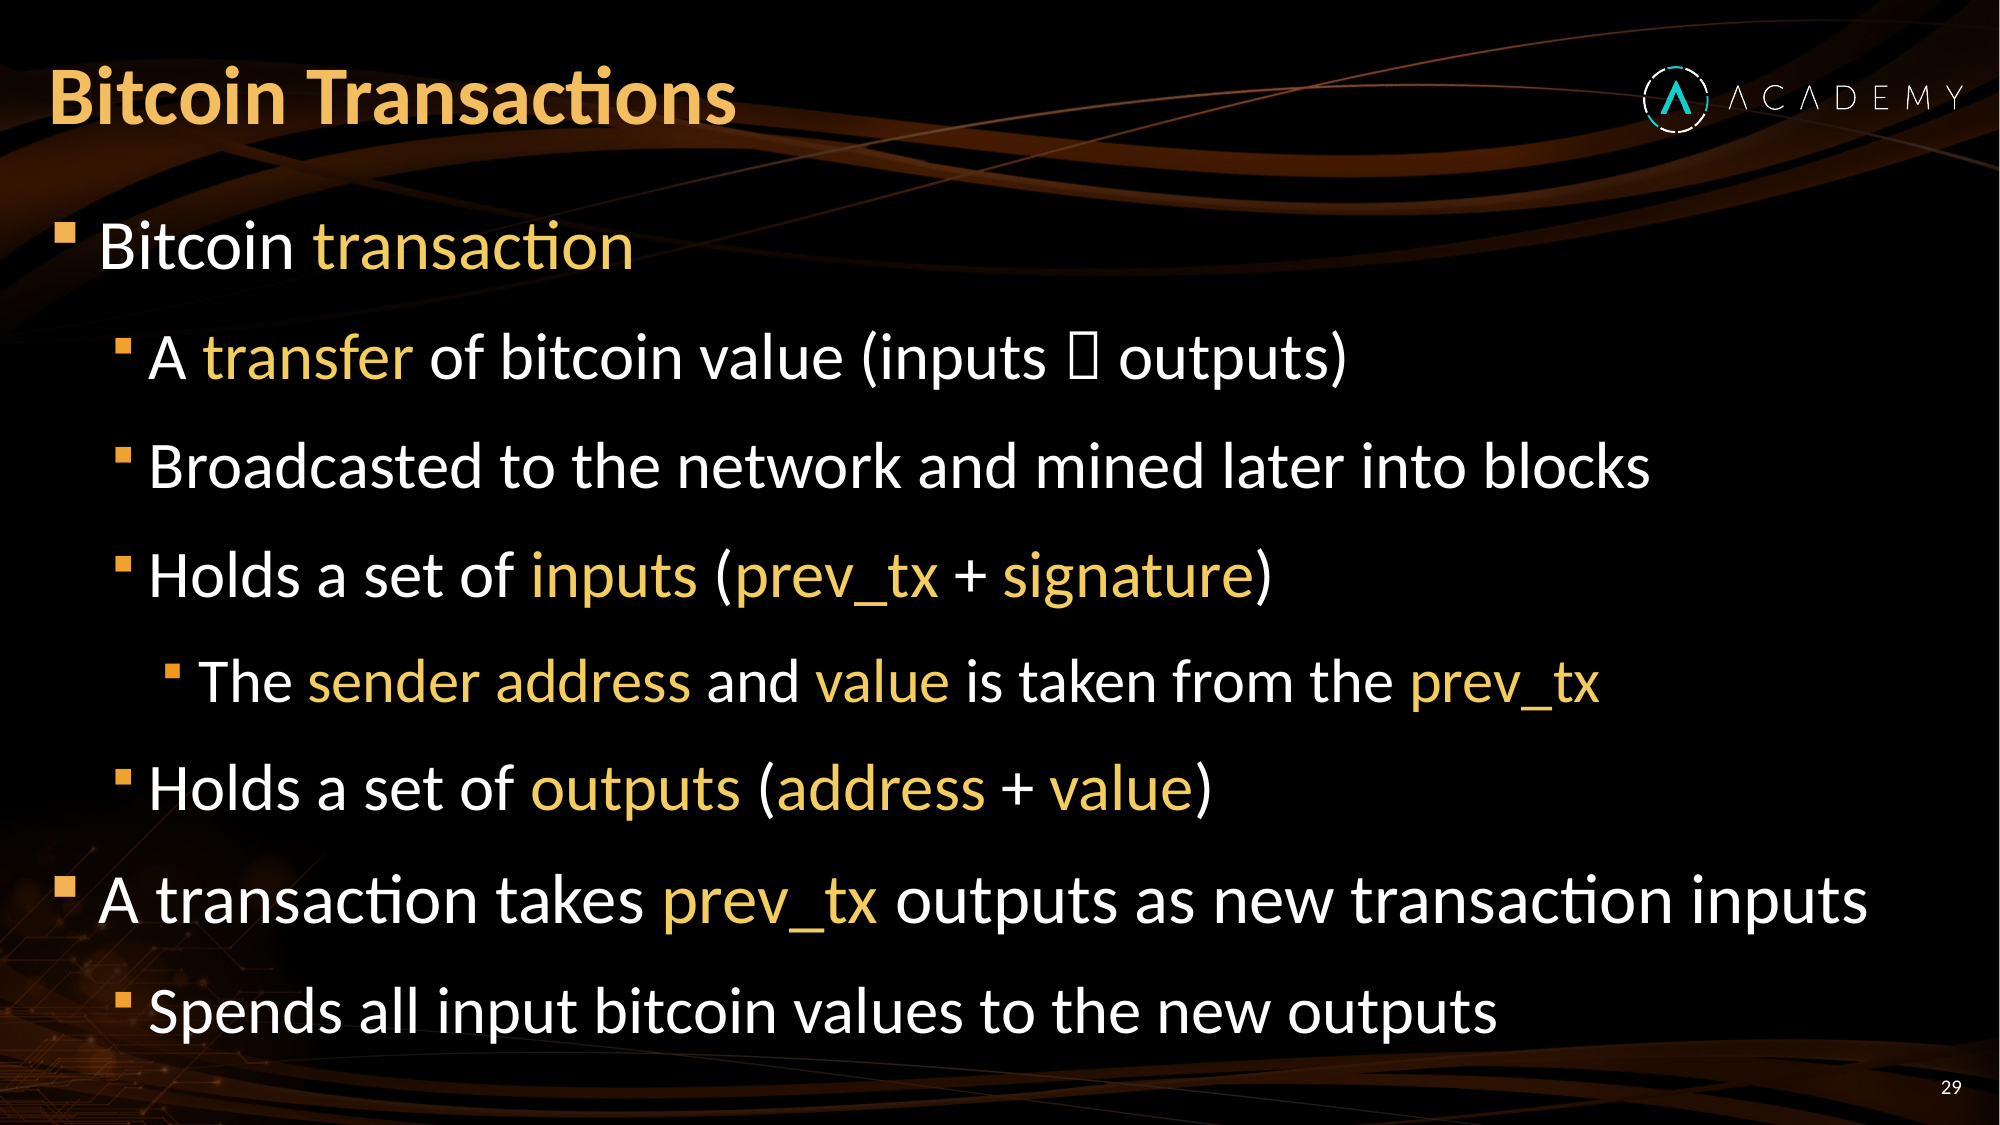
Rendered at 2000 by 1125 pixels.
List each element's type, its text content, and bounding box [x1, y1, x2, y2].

title Bitcoin Transactions [30, 6, 1602, 189]
list Bitcoin transaction А transfer of bitcoin value (inputs  outputs) Broadcasted to the network and mined later into blocks Holds a set of inputs (prev_tx + signature) The sender address and value is taken from the prev_tx Holds a set of outputs (address + value) A transaction takes prev_tx outputs as new transaction inputs Spends all input bitcoin values to the new outputs [31, 188, 1968, 1103]
picture [0, 0, 2000, 1125]
